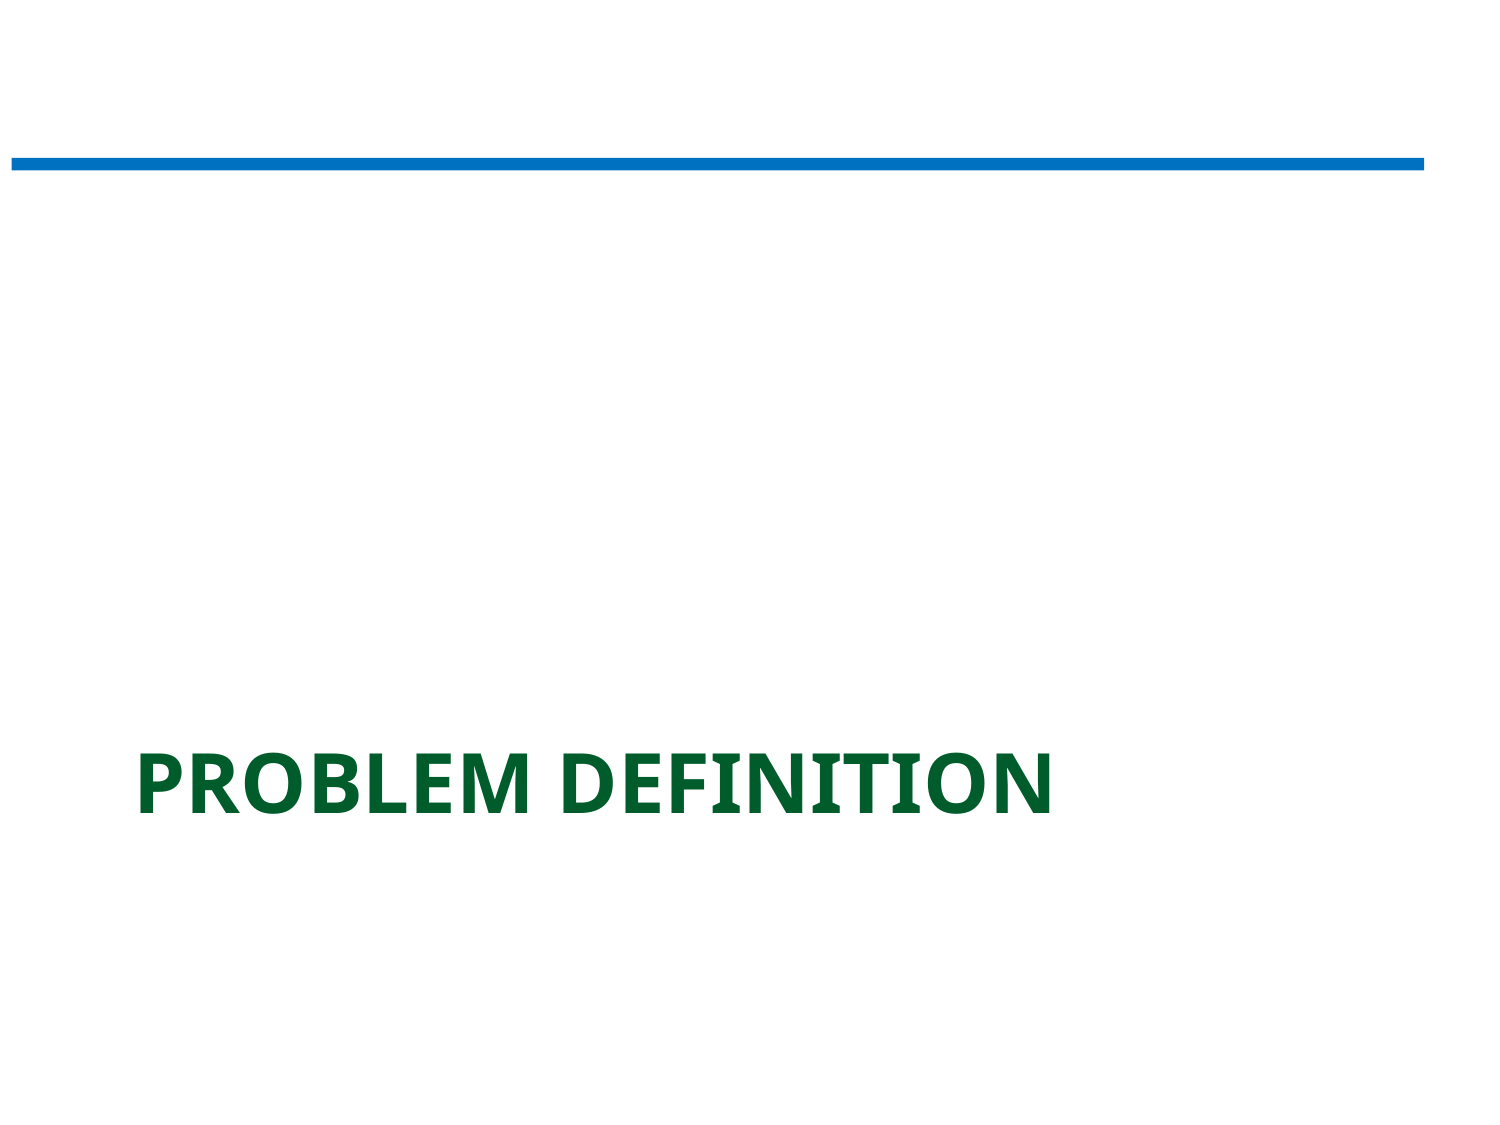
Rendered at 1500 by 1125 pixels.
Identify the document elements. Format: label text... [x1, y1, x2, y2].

title Problem Definition [118, 722, 1394, 947]
